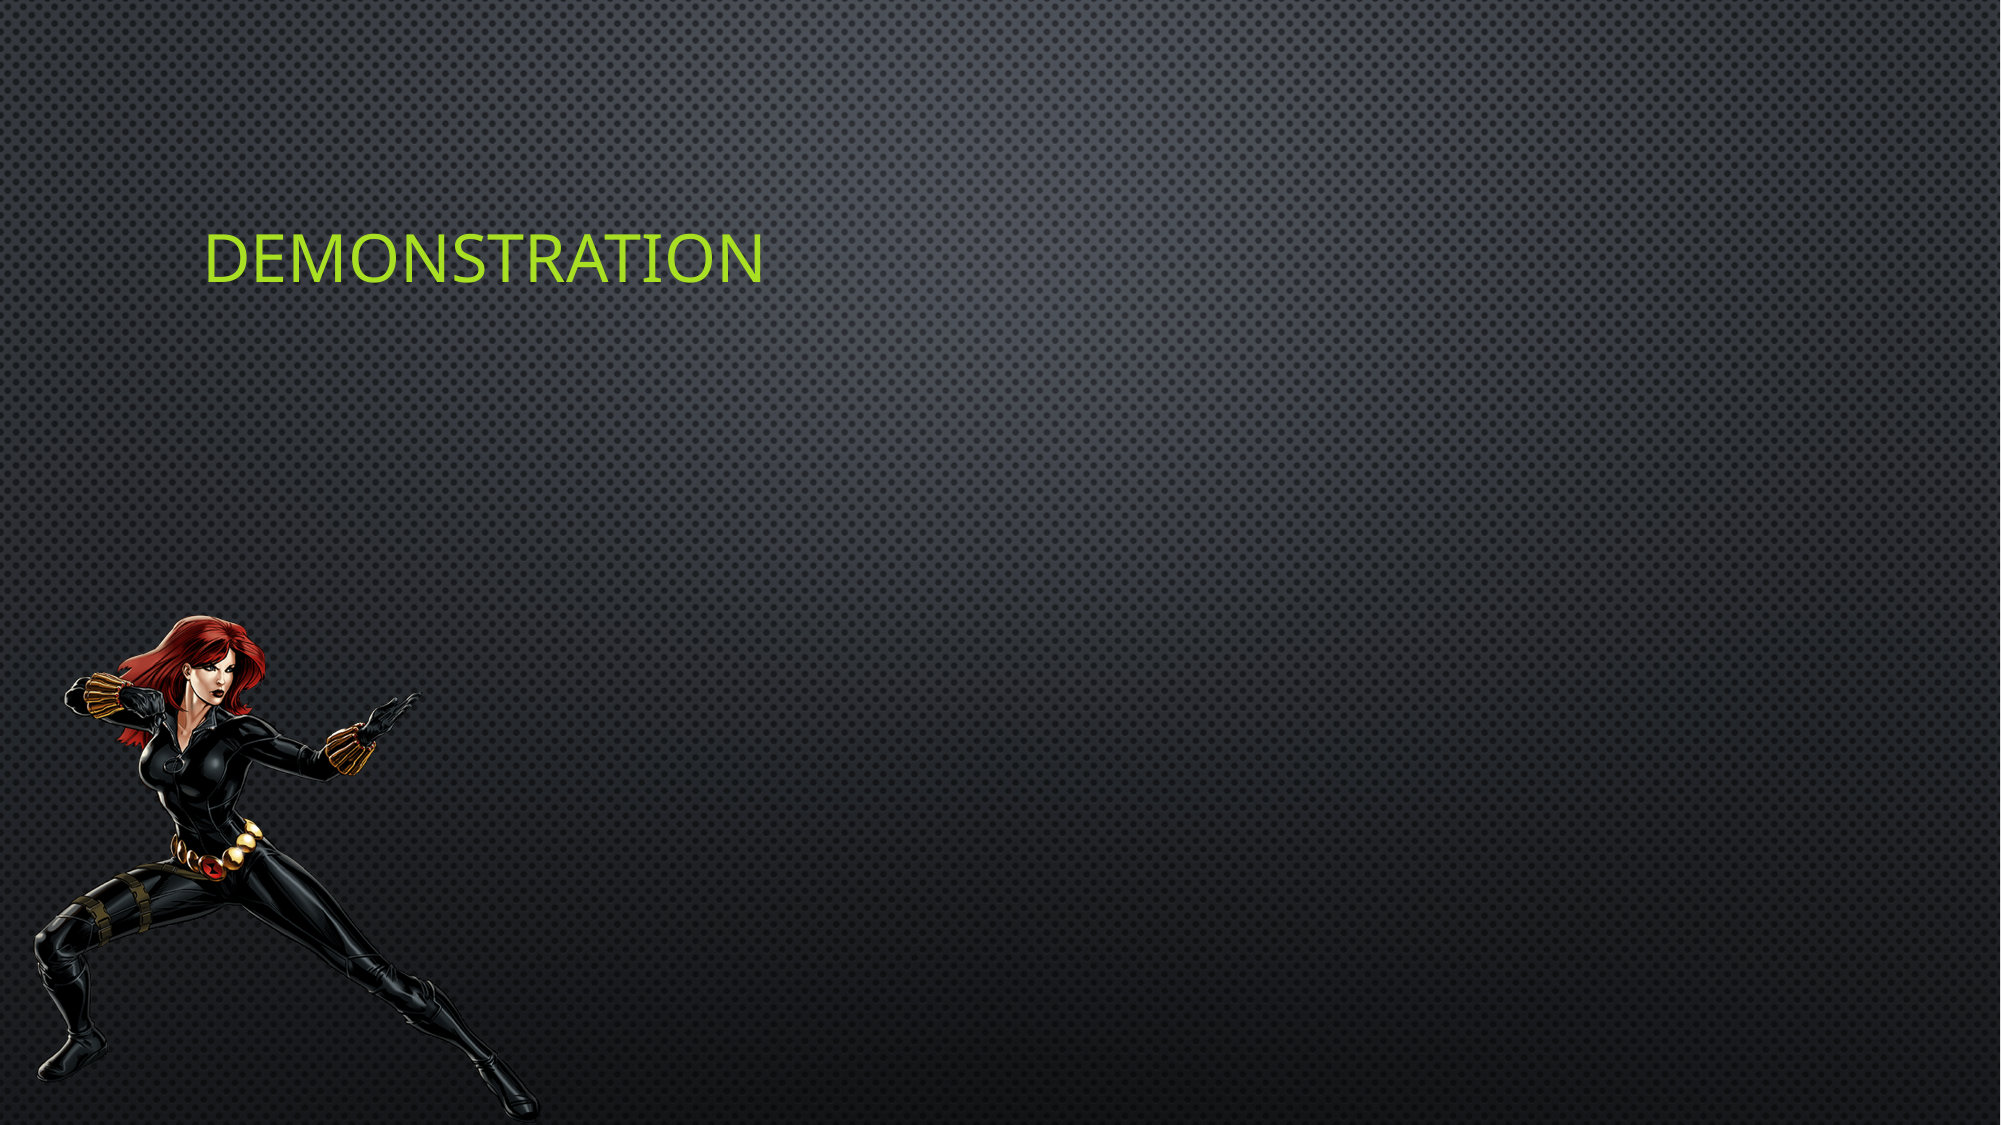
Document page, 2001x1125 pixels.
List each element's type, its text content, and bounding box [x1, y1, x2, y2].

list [29, 612, 543, 1125]
title demonstration [187, 99, 1813, 413]
